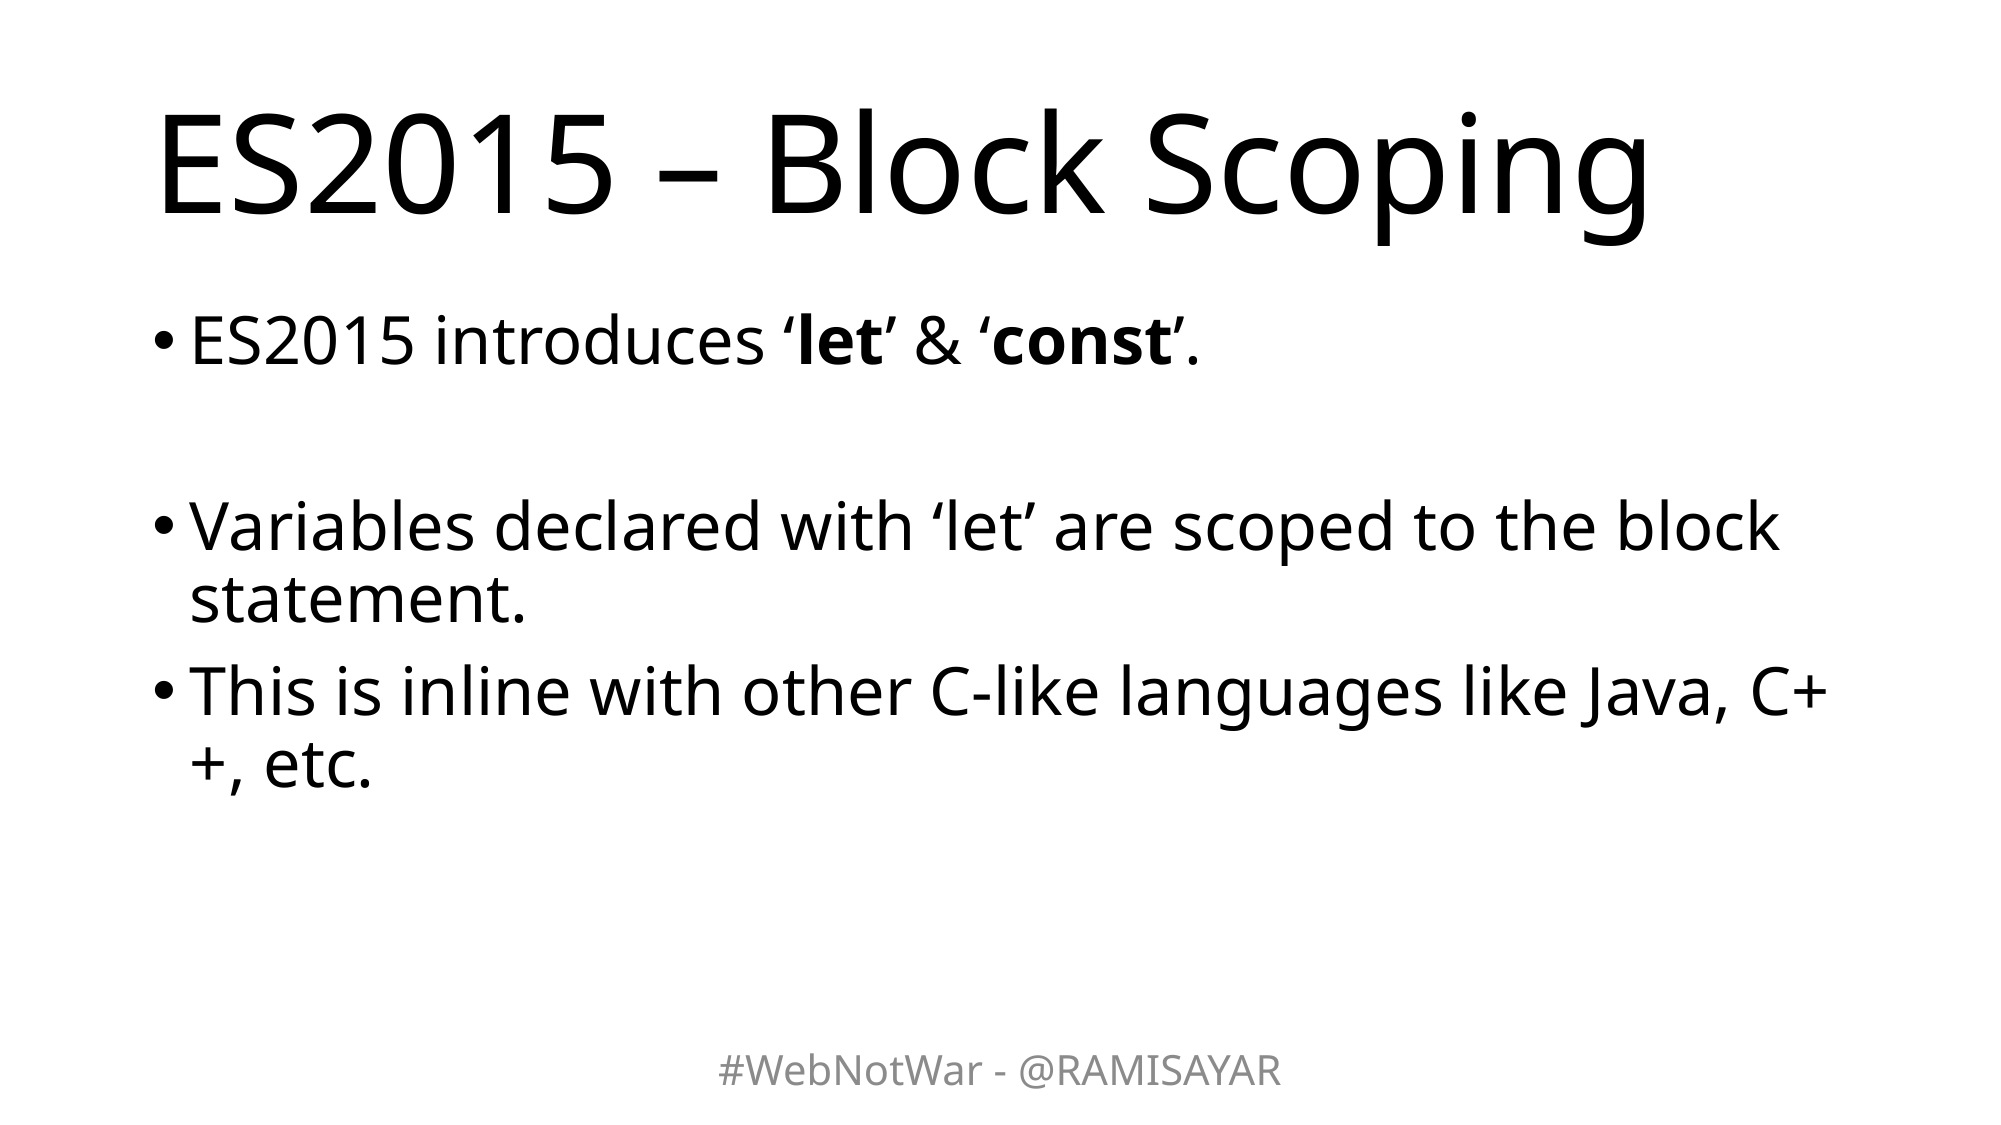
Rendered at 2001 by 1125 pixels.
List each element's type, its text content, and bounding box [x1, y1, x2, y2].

list ES2015 introduces ‘let’ & ‘const’. Variables declared with ‘let’ are scoped to the block statement. This is inline with other C-like languages like Java, C++, etc. [137, 299, 1863, 988]
title ES2015 – Block Scoping [137, 59, 1863, 278]
footer #WebNotWar - @RAMISAYAR [662, 1042, 1338, 1103]
